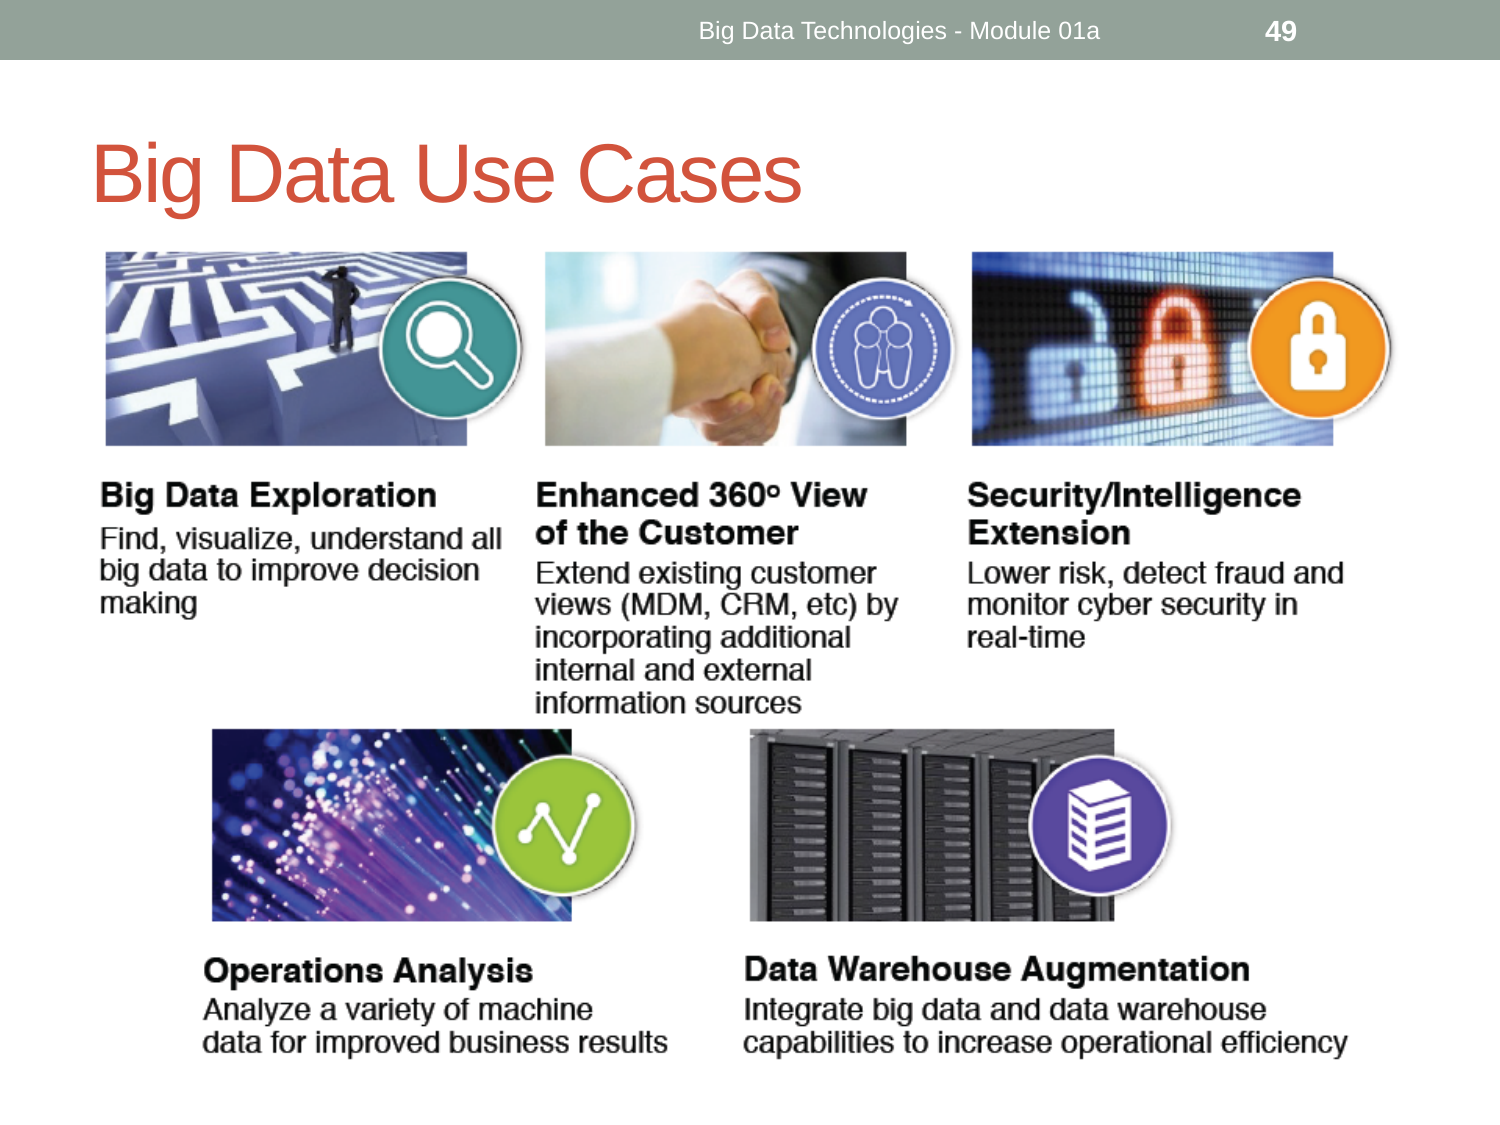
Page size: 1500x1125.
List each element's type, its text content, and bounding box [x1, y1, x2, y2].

title Big Data Use Cases [75, 87, 1425, 250]
picture [92, 235, 1408, 1076]
footer Big Data Technologies - Module 01a [562, 3, 1238, 57]
slide_number 49 [1250, 3, 1425, 57]
